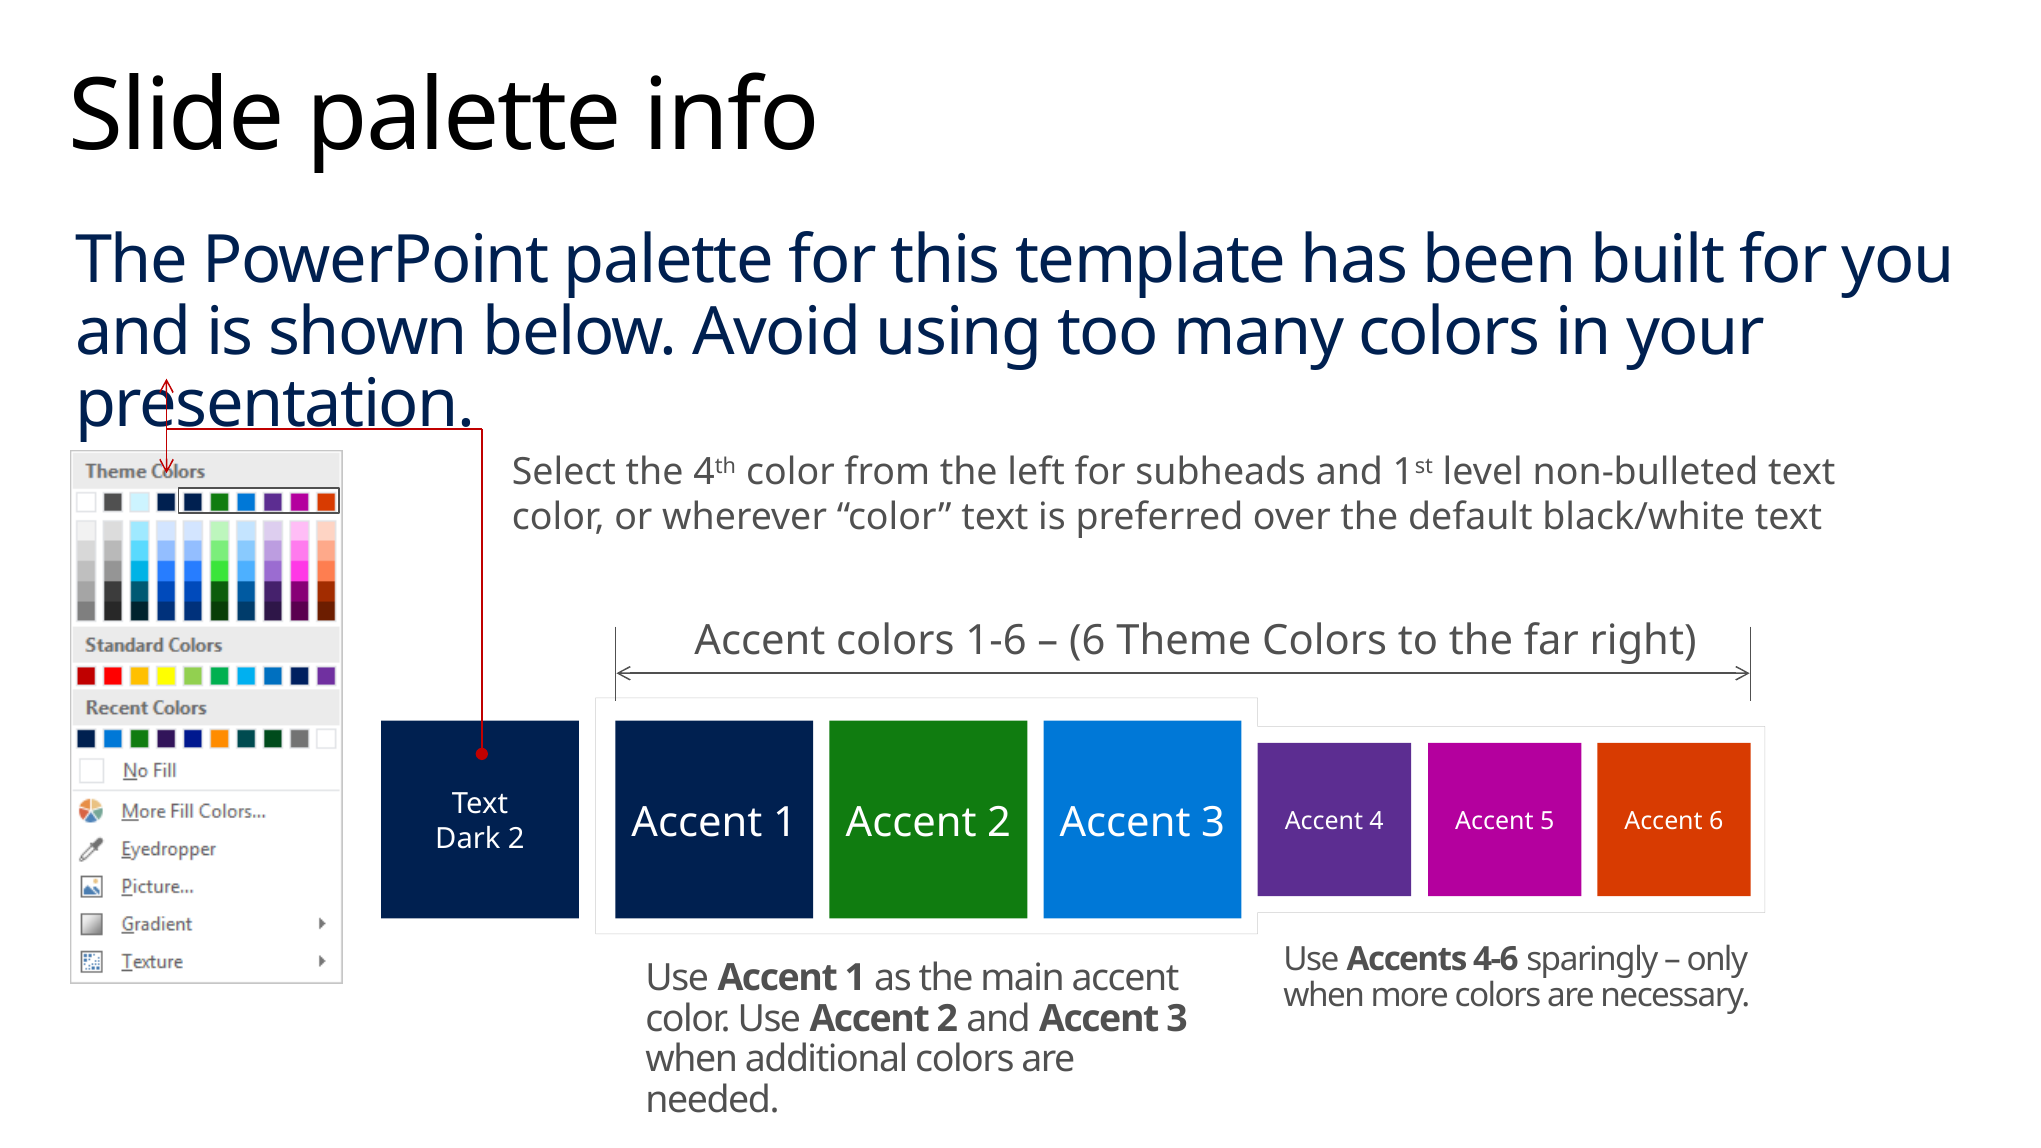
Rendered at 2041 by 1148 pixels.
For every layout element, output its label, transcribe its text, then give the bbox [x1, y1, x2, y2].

text_box Accent 5 [1427, 742, 1582, 897]
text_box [166, 428, 483, 755]
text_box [615, 626, 1751, 702]
text_box Select the 4th color from the left for subheads and 1st level non-bulleted text color, or wherever “color” text is preferred over the default black/white text [483, 466, 1936, 538]
text_box Use Accents 4-6 sparingly – only when more colors are necessary. [1283, 941, 1777, 1014]
text_box Text Dark 2 [380, 720, 580, 919]
title Slide palette info [45, 48, 1996, 199]
text_box Use Accent 1 as the main accent color. Use Accent 2 and Accent 3 when additional colors are needed. [615, 958, 1242, 1121]
text_box Accent 4 [1257, 742, 1412, 897]
picture [70, 450, 343, 984]
text_box Accent 3 [1043, 720, 1242, 919]
text_box Accent 6 [1596, 742, 1752, 897]
text_box Accent colors 1-6 – (6 Theme Colors to the far right) [616, 613, 1775, 664]
text_box The PowerPoint palette for this template has been built for you and is shown below. Avoid using too many colors in your presentation. [45, 201, 1995, 466]
text_box Accent 1 [615, 720, 814, 919]
text_box [595, 697, 1766, 935]
text_box Accent 2 [829, 720, 1028, 919]
